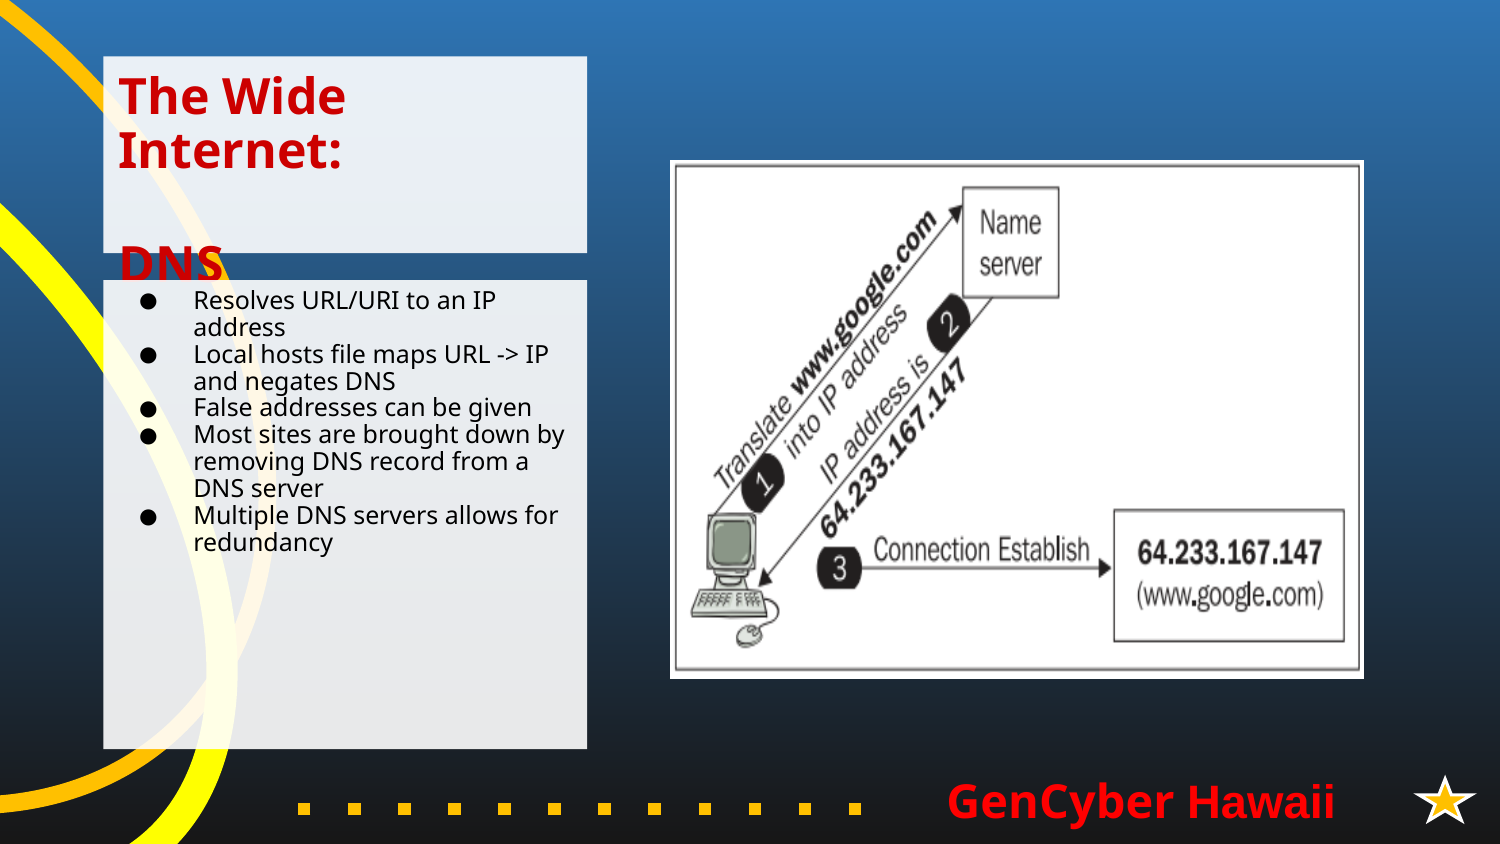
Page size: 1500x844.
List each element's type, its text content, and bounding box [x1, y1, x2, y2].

title The Wide Internet: DNS [103, 56, 588, 254]
list Resolves URL/URI to an IP address Local hosts file maps URL -> IP and negates DNS False addresses can be given Most sites are brought down by removing DNS record from a DNS server Multiple DNS servers allows for redundancy [103, 280, 588, 750]
picture [637, 121, 1398, 722]
